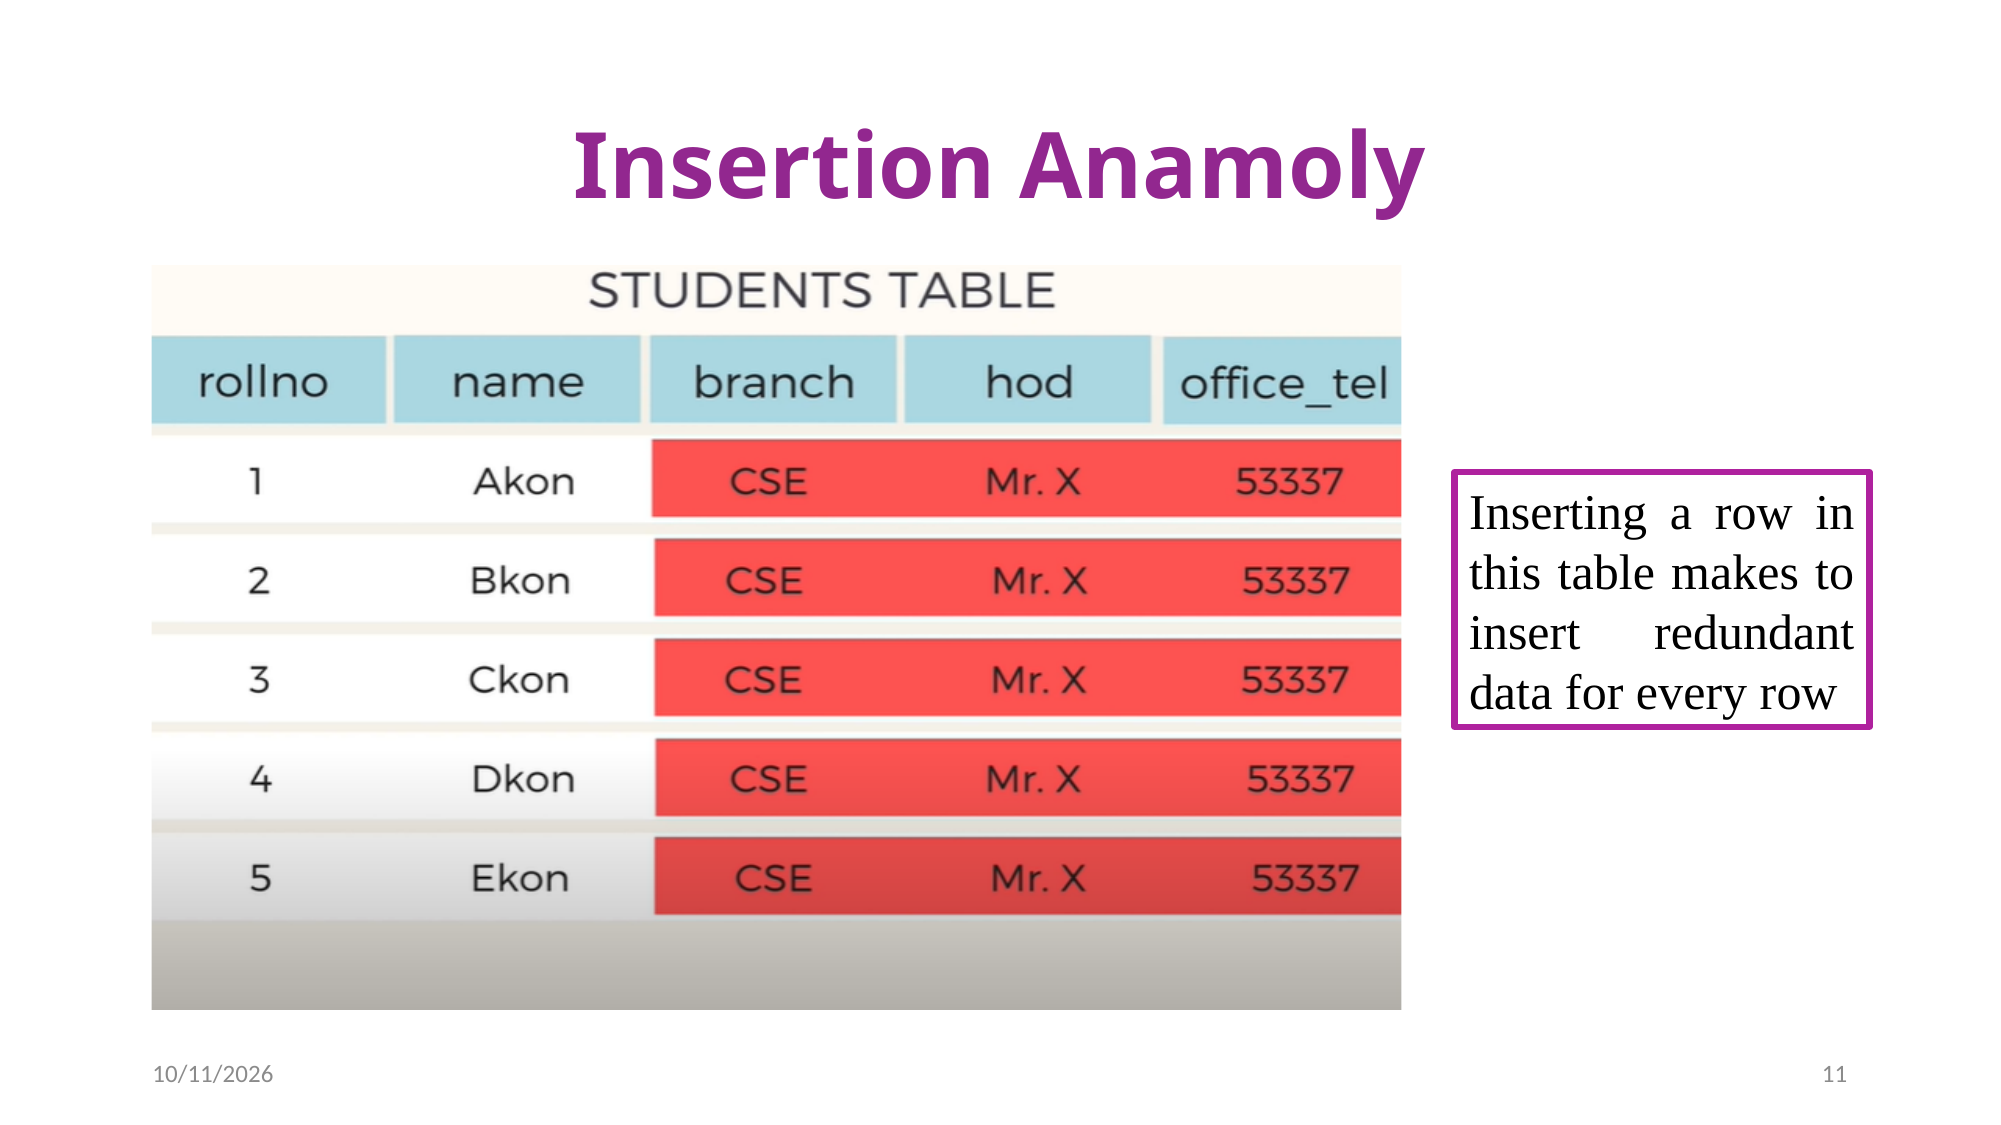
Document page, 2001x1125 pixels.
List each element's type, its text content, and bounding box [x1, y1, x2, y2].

text_box Inserting a row in this table makes to insert redundant data for every row [1454, 471, 1870, 727]
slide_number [137, 1042, 588, 1103]
slide_number 11 [1412, 1042, 1863, 1103]
picture [151, 265, 1402, 1010]
title Insertion Anamoly [137, 59, 1863, 278]
